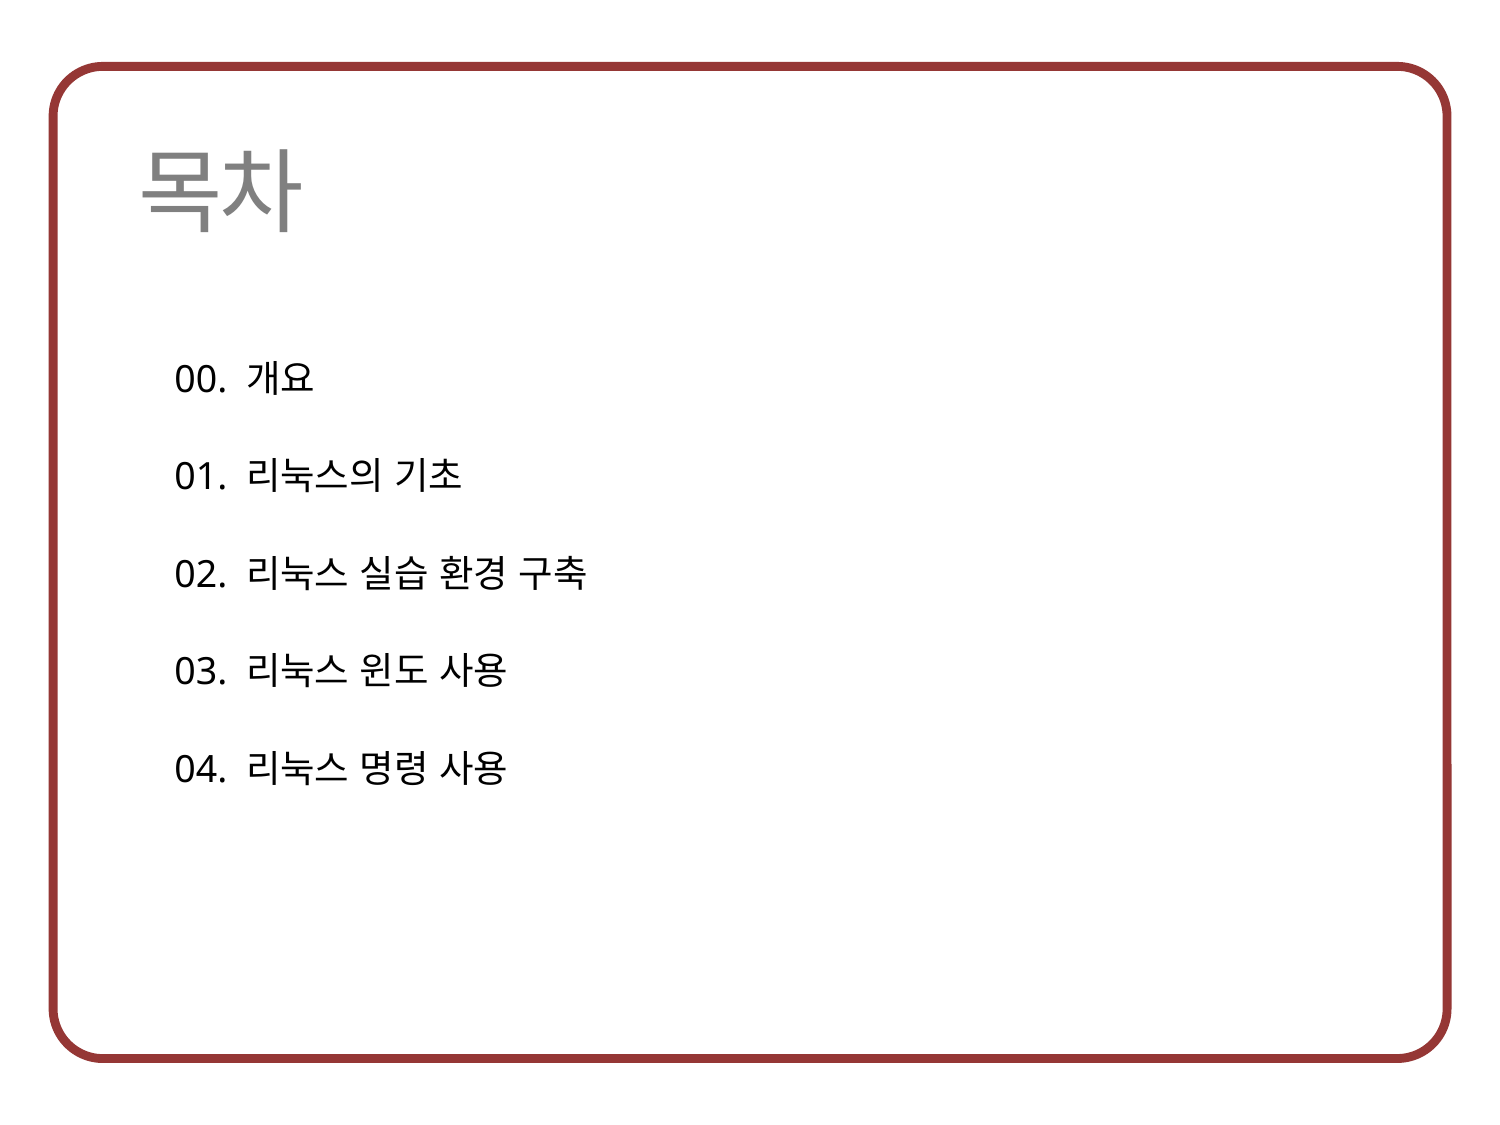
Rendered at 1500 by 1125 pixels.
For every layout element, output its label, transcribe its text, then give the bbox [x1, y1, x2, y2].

list 00. 개요 01. 리눅스의 기초 02. 리눅스 실습 환경 구축 03. 리눅스 윈도 사용 04. 리눅스 명령 사용 [159, 302, 1318, 977]
